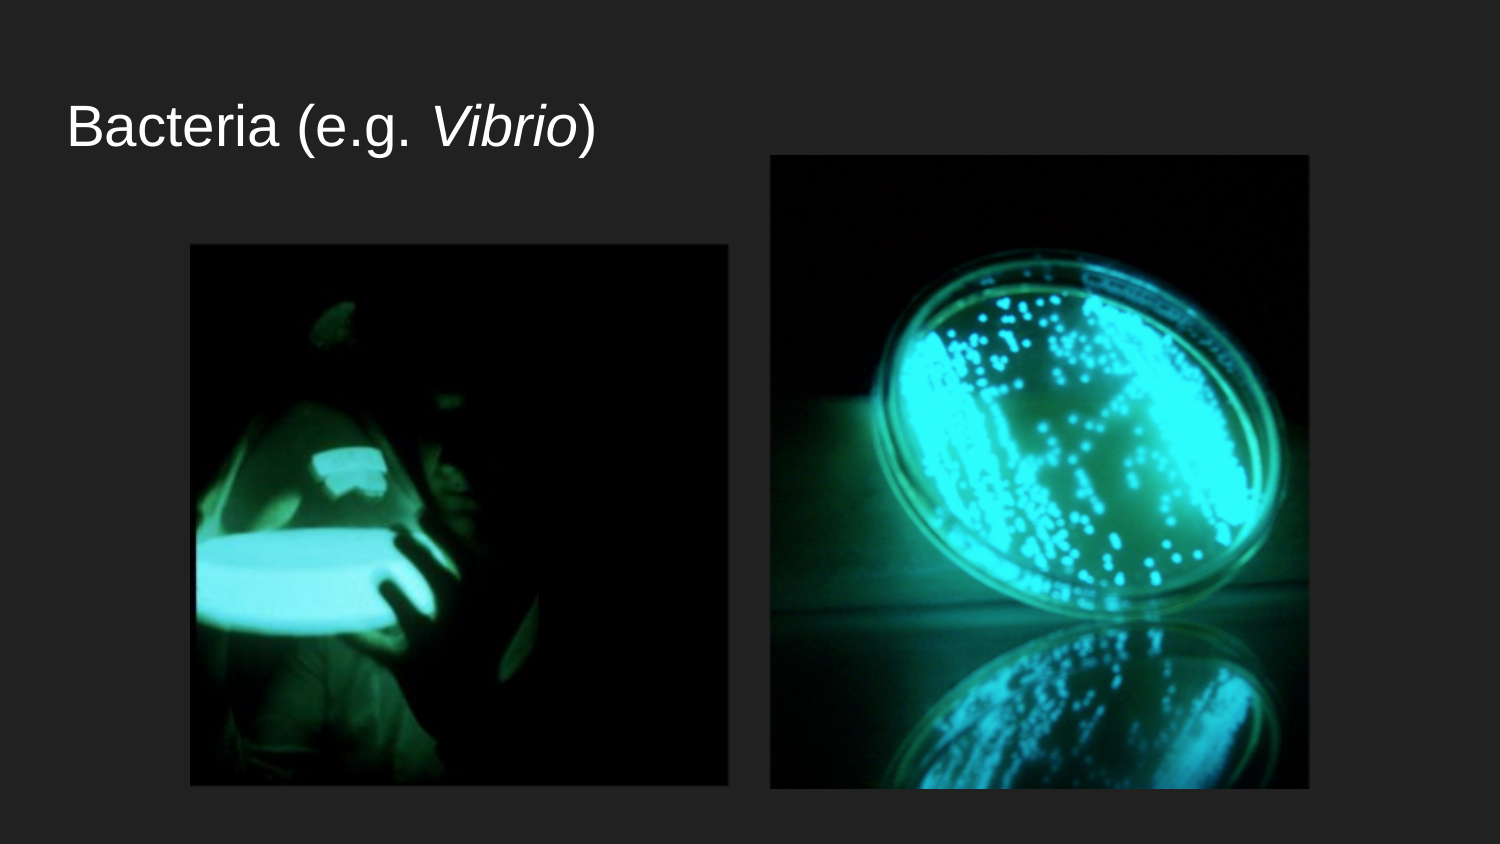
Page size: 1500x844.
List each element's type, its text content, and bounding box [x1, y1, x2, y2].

picture [190, 155, 1310, 789]
title Bacteria (e.g. Vibrio) [51, 72, 1449, 167]
